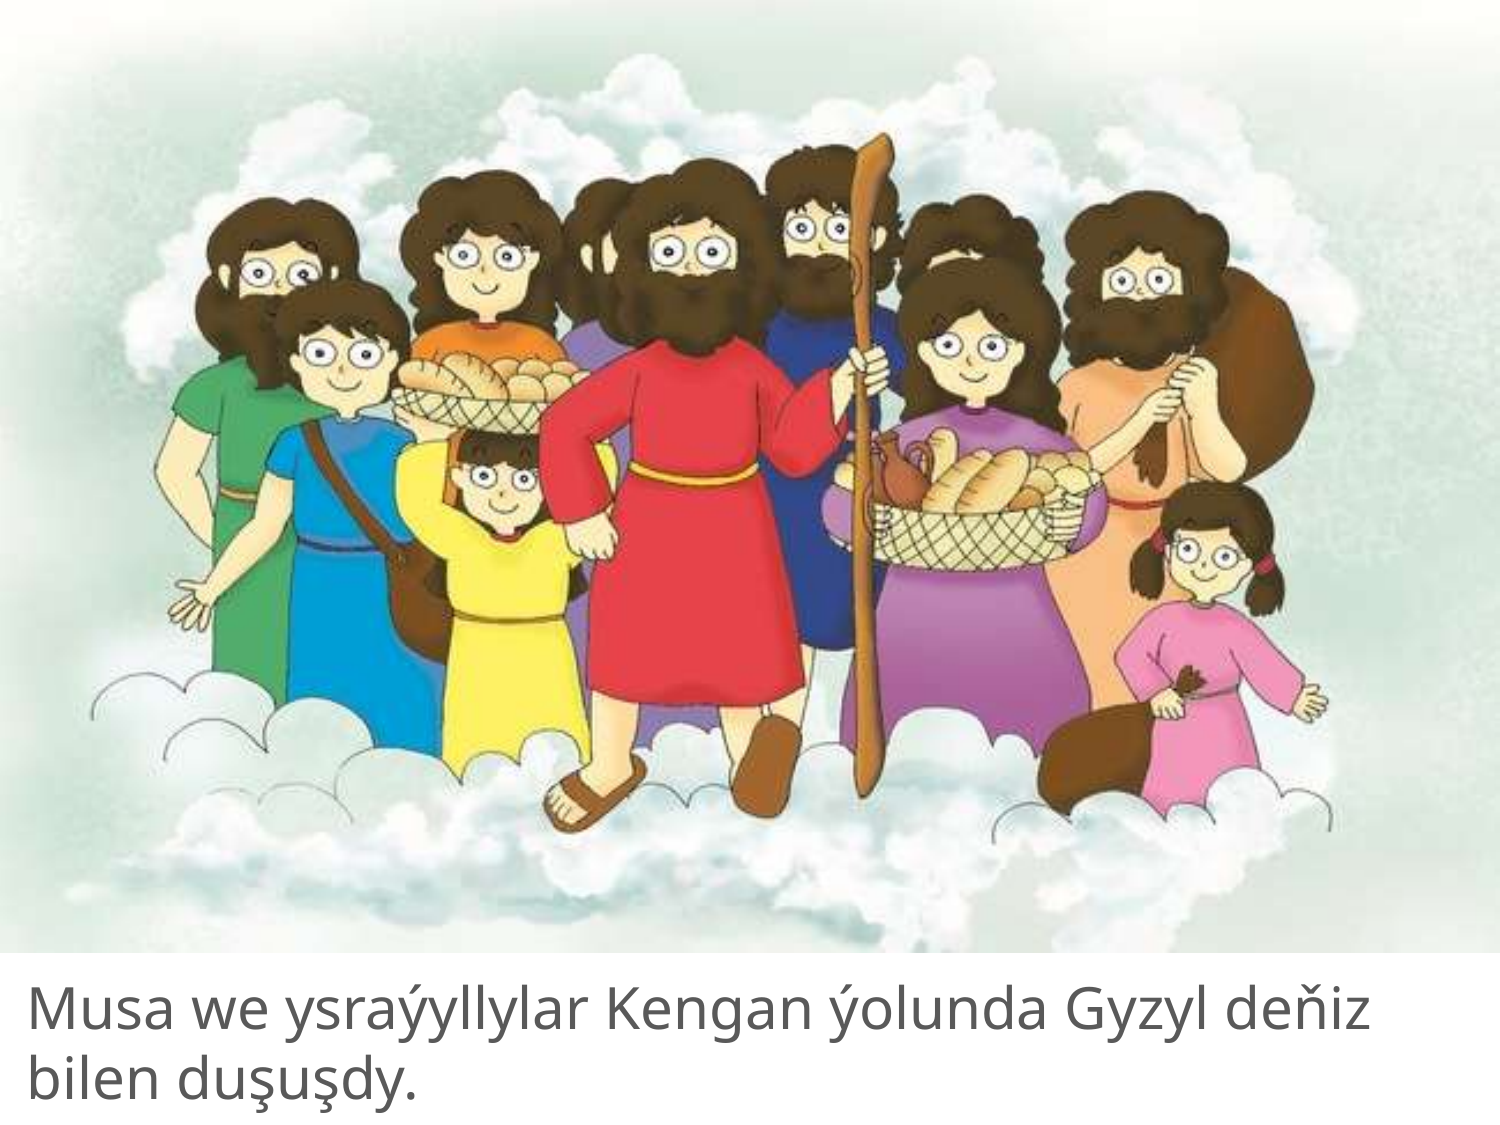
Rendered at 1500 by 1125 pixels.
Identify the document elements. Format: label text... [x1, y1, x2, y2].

text_box Musa we ysraýyllylar Kengan ýolunda Gyzyl deňiz bilen duşuşdy. [11, 964, 1483, 1119]
picture [0, 0, 1500, 953]
